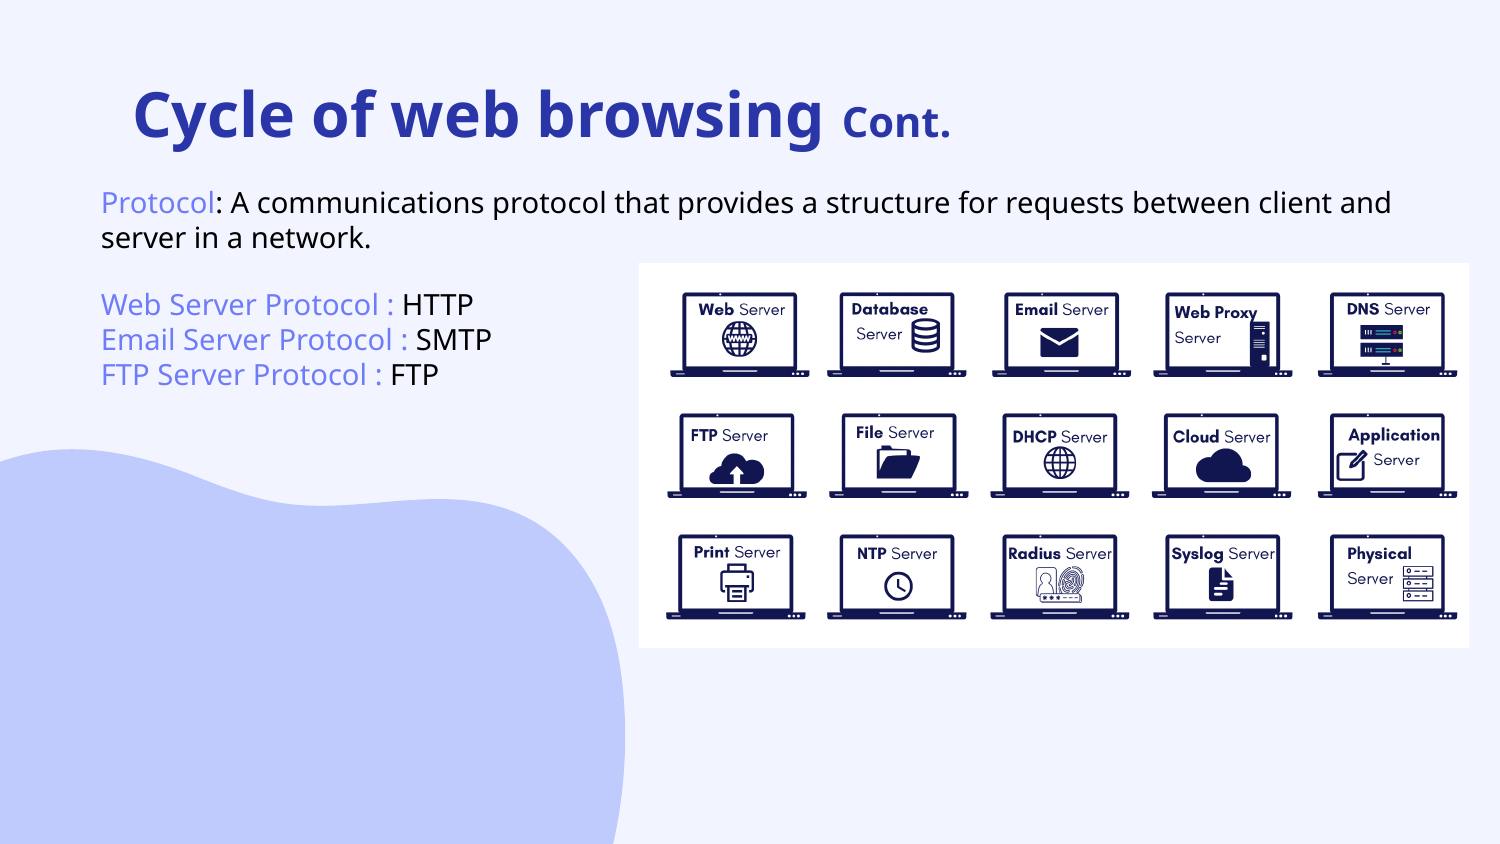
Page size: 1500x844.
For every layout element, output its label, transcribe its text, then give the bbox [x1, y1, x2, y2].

title Cycle of web browsing Cont. [117, 75, 1383, 170]
text_box Web Server Protocol : HTTP Email Server Protocol : SMTP FTP Server Protocol : FTP [85, 286, 608, 401]
picture [638, 262, 1470, 648]
text_box Protocol: A communications protocol that provides a structure for requests between client and server in a network. [85, 184, 1415, 273]
